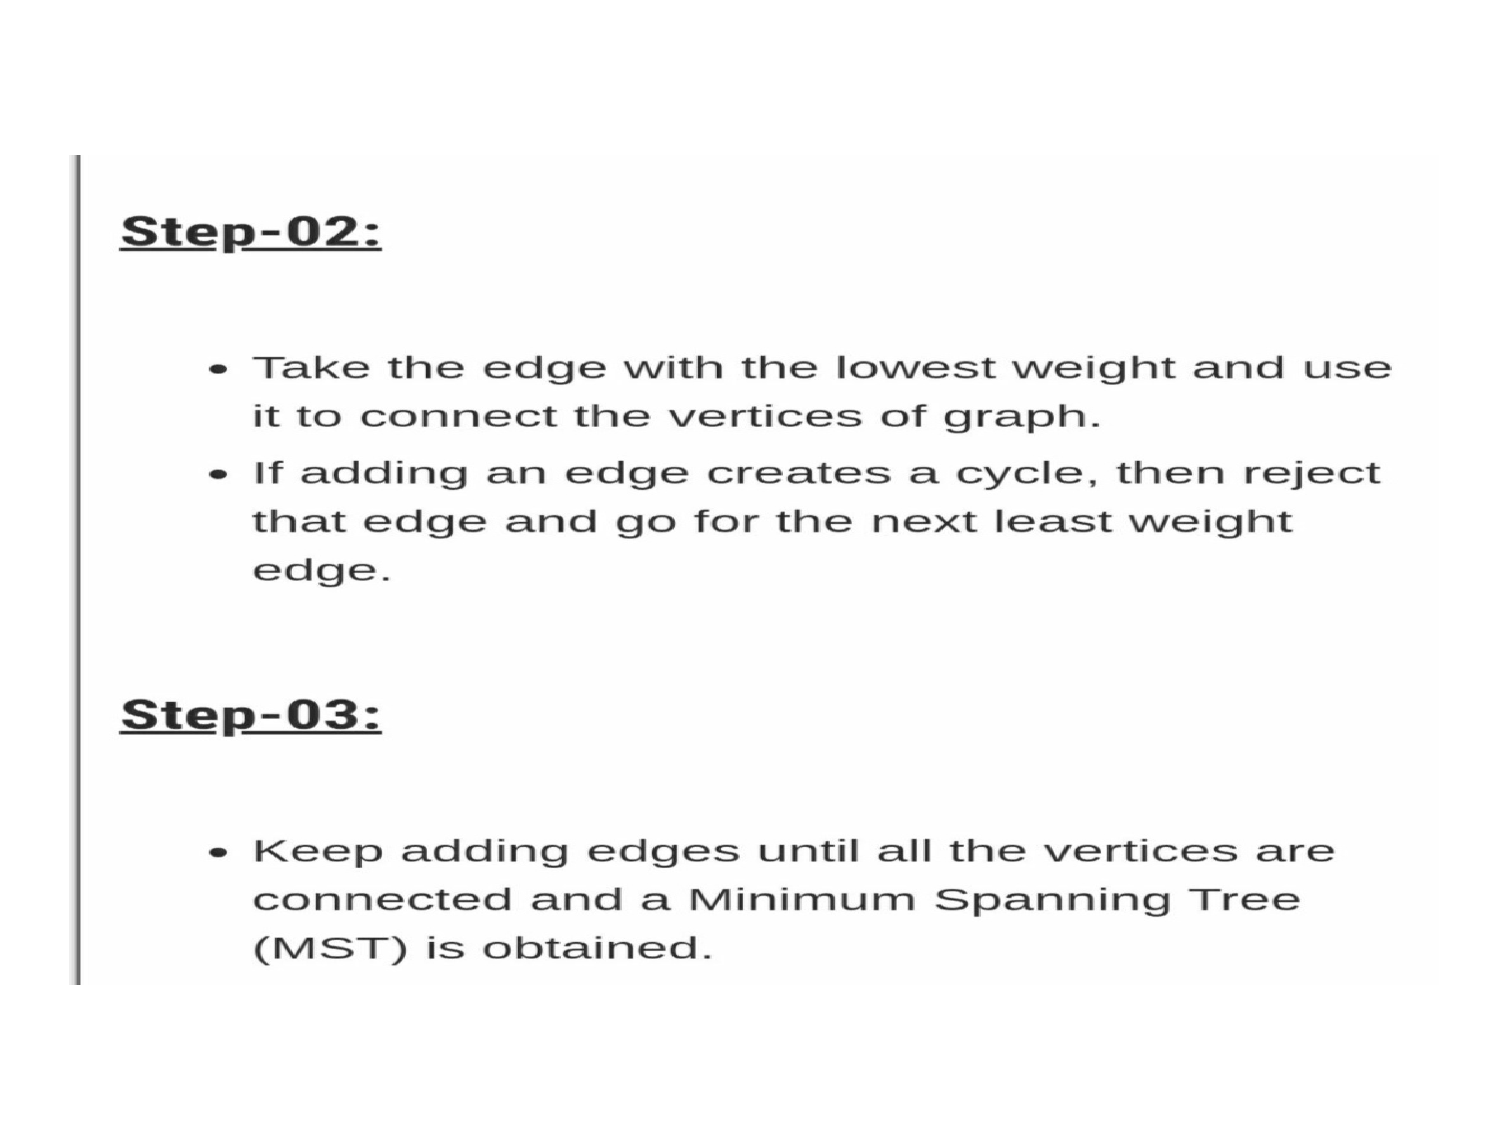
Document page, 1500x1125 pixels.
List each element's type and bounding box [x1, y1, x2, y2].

picture [68, 154, 1439, 985]
